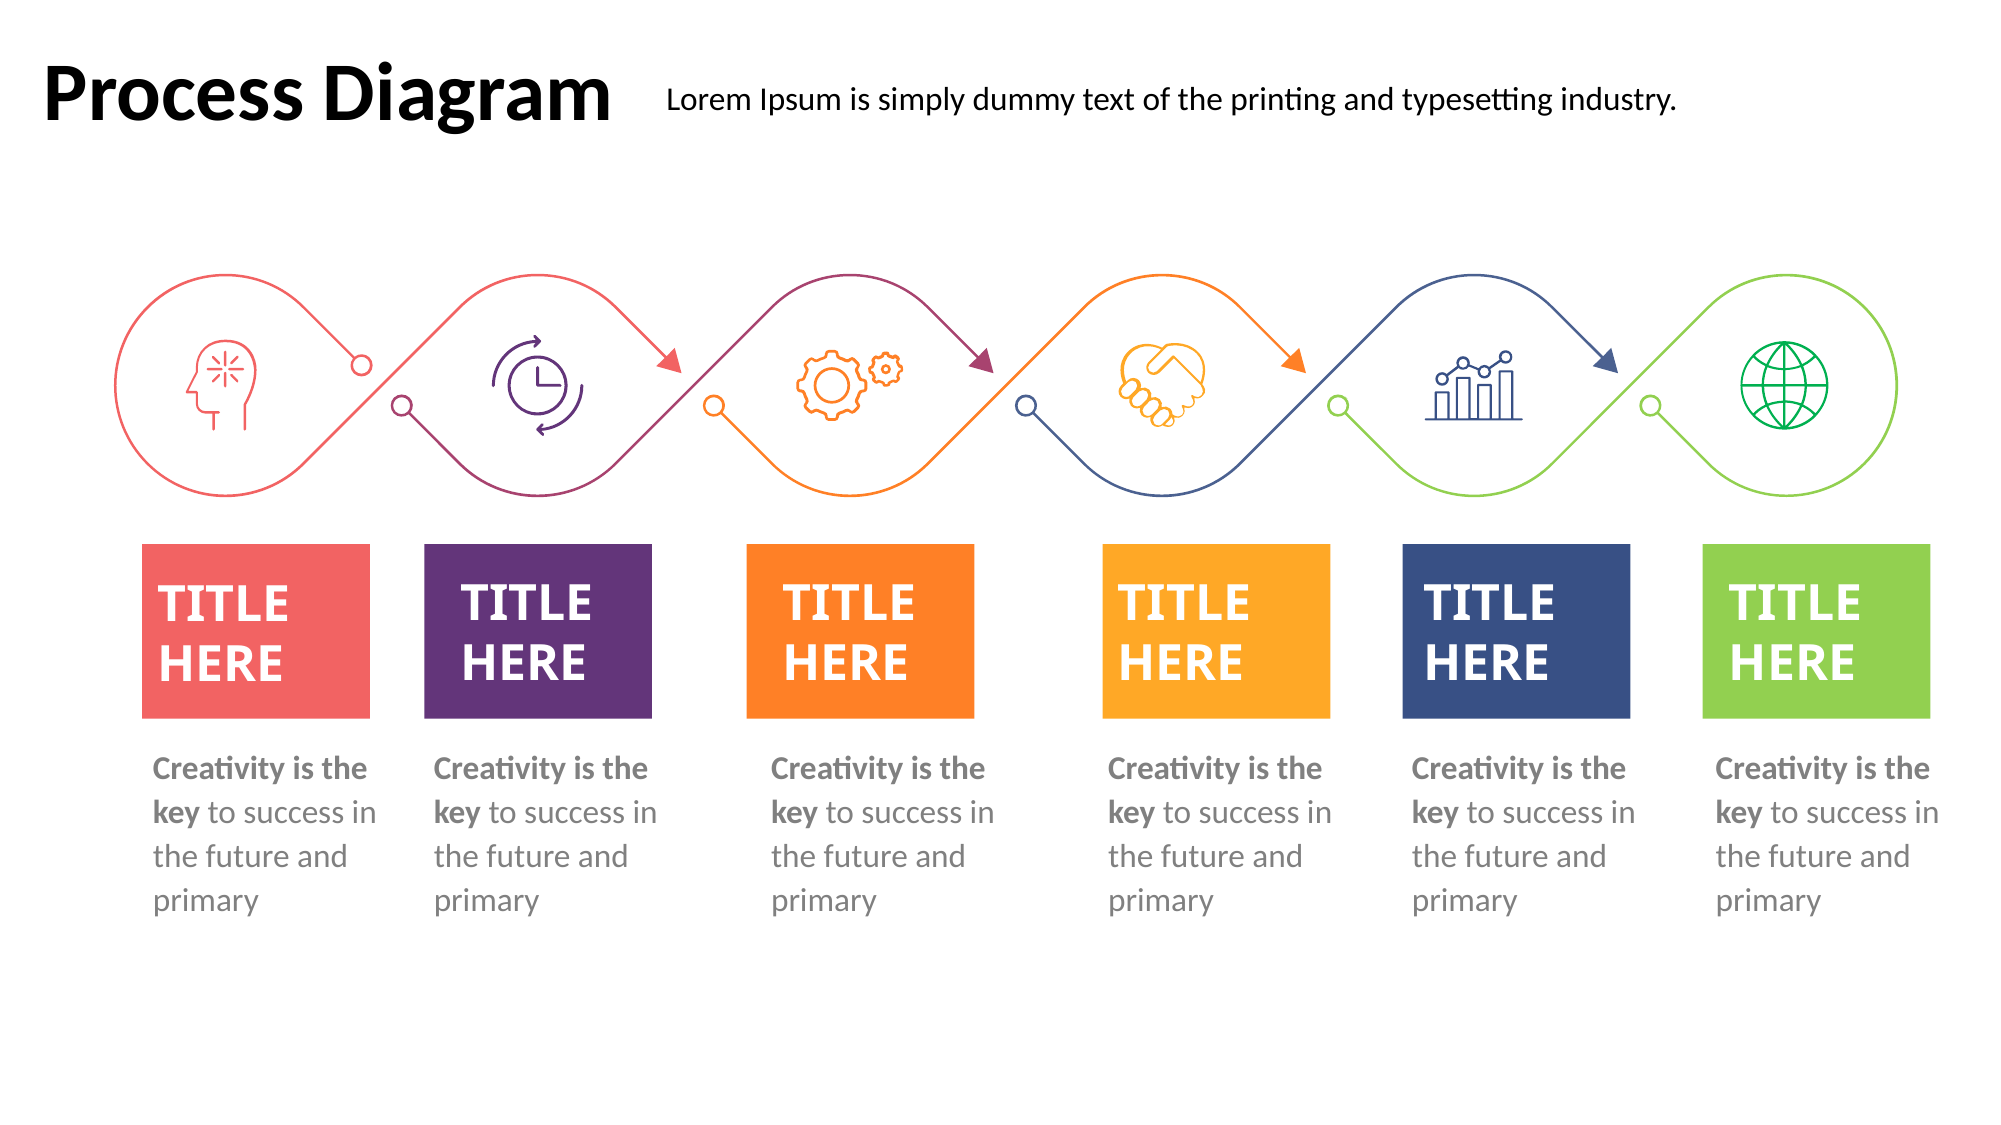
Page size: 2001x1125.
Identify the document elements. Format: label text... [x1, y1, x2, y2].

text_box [185, 339, 257, 431]
text_box [423, 543, 653, 720]
text_box [141, 543, 371, 720]
text_box Creativity is the key to success in the future and primary [397, 724, 723, 936]
text_box Creativity is the key to success in the future and primary [734, 724, 1060, 936]
text_box [746, 543, 975, 720]
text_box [702, 273, 1306, 498]
text_box Process Diagram [29, 29, 629, 145]
text_box Creativity is the key to success in the future and primary [1375, 724, 1679, 936]
text_box TITLE HERE [1714, 563, 1904, 698]
text_box [682, 375, 702, 399]
text_box TITLE HERE [1103, 563, 1293, 698]
text_box TITLE HERE [1408, 563, 1599, 698]
text_box TITLE HERE [142, 564, 333, 699]
text_box Creativity is the key to success in the future and primary [116, 724, 397, 936]
text_box TITLE HERE [767, 563, 958, 698]
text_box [1326, 273, 1899, 498]
text_box [1702, 543, 1931, 720]
text_box TITLE HERE [445, 563, 636, 698]
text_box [491, 334, 584, 436]
text_box [1402, 543, 1631, 720]
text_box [796, 349, 904, 421]
text_box Creativity is the key to success in the future and primary [1072, 724, 1375, 936]
text_box [1306, 375, 1326, 400]
text_box Lorem Ipsum is simply dummy text of the printing and typesetting industry. [651, 69, 1694, 125]
text_box [1102, 543, 1331, 720]
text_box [113, 273, 682, 498]
text_box Creativity is the key to success in the future and primary [1679, 724, 2000, 936]
